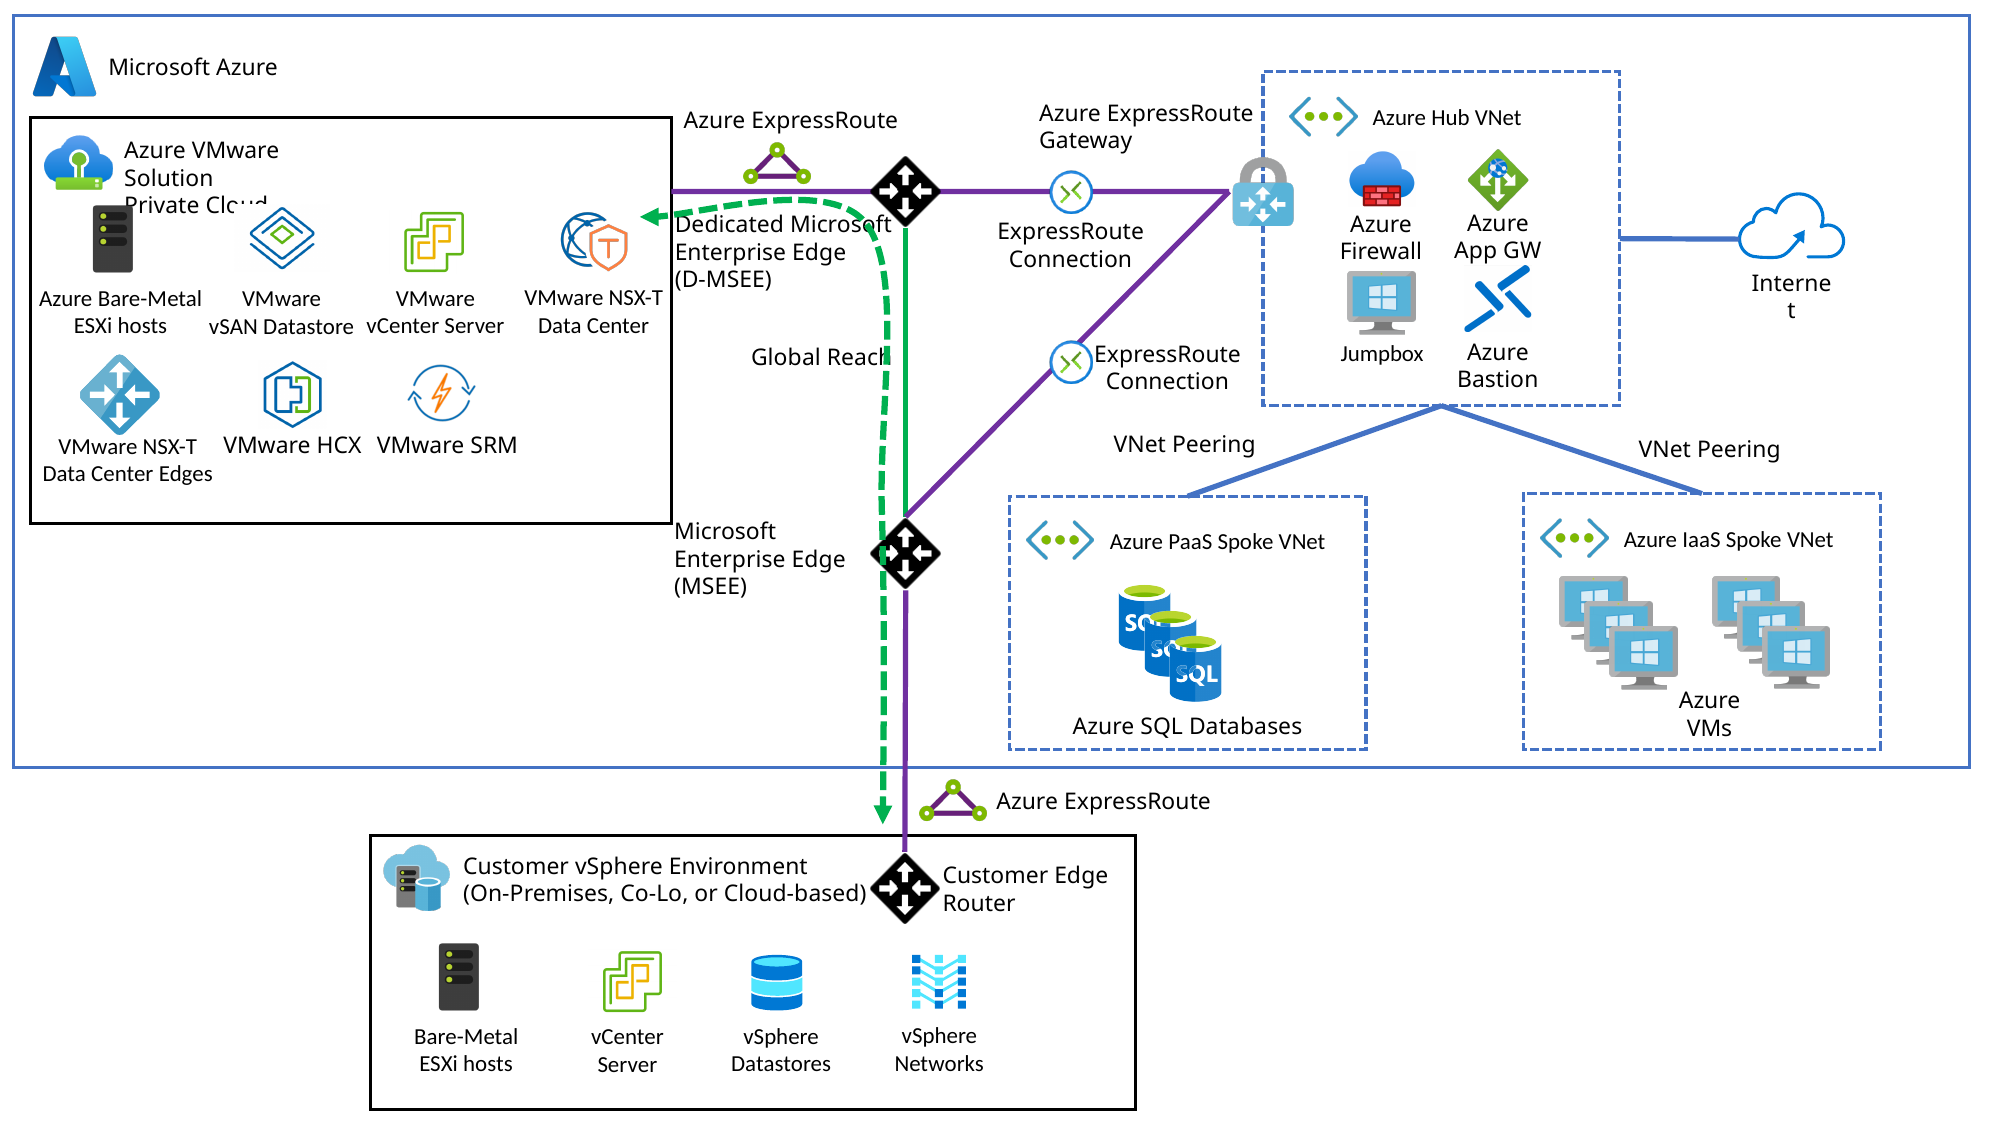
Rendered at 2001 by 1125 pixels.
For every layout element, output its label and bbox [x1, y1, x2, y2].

text_box [13, 15, 1970, 1110]
